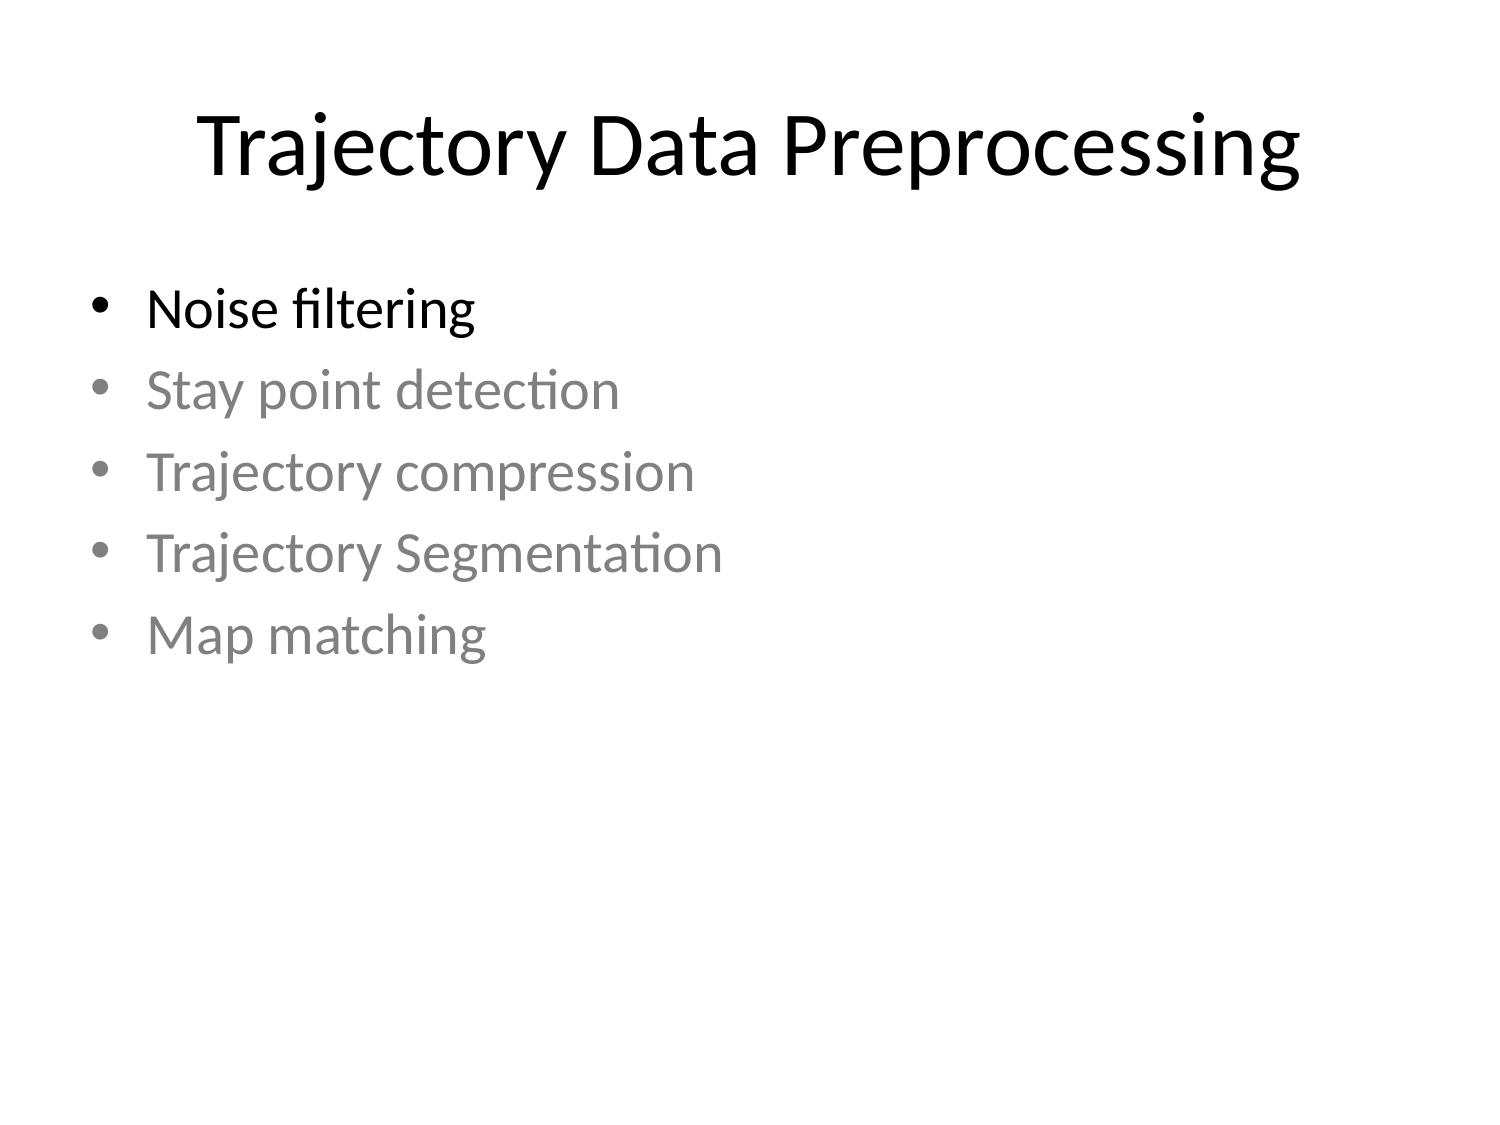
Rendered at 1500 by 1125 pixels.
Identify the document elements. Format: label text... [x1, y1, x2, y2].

list Noise filtering Stay point detection Trajectory compression Trajectory Segmentation Map matching [75, 262, 1425, 1005]
title Trajectory Data Preprocessing [75, 45, 1425, 233]
